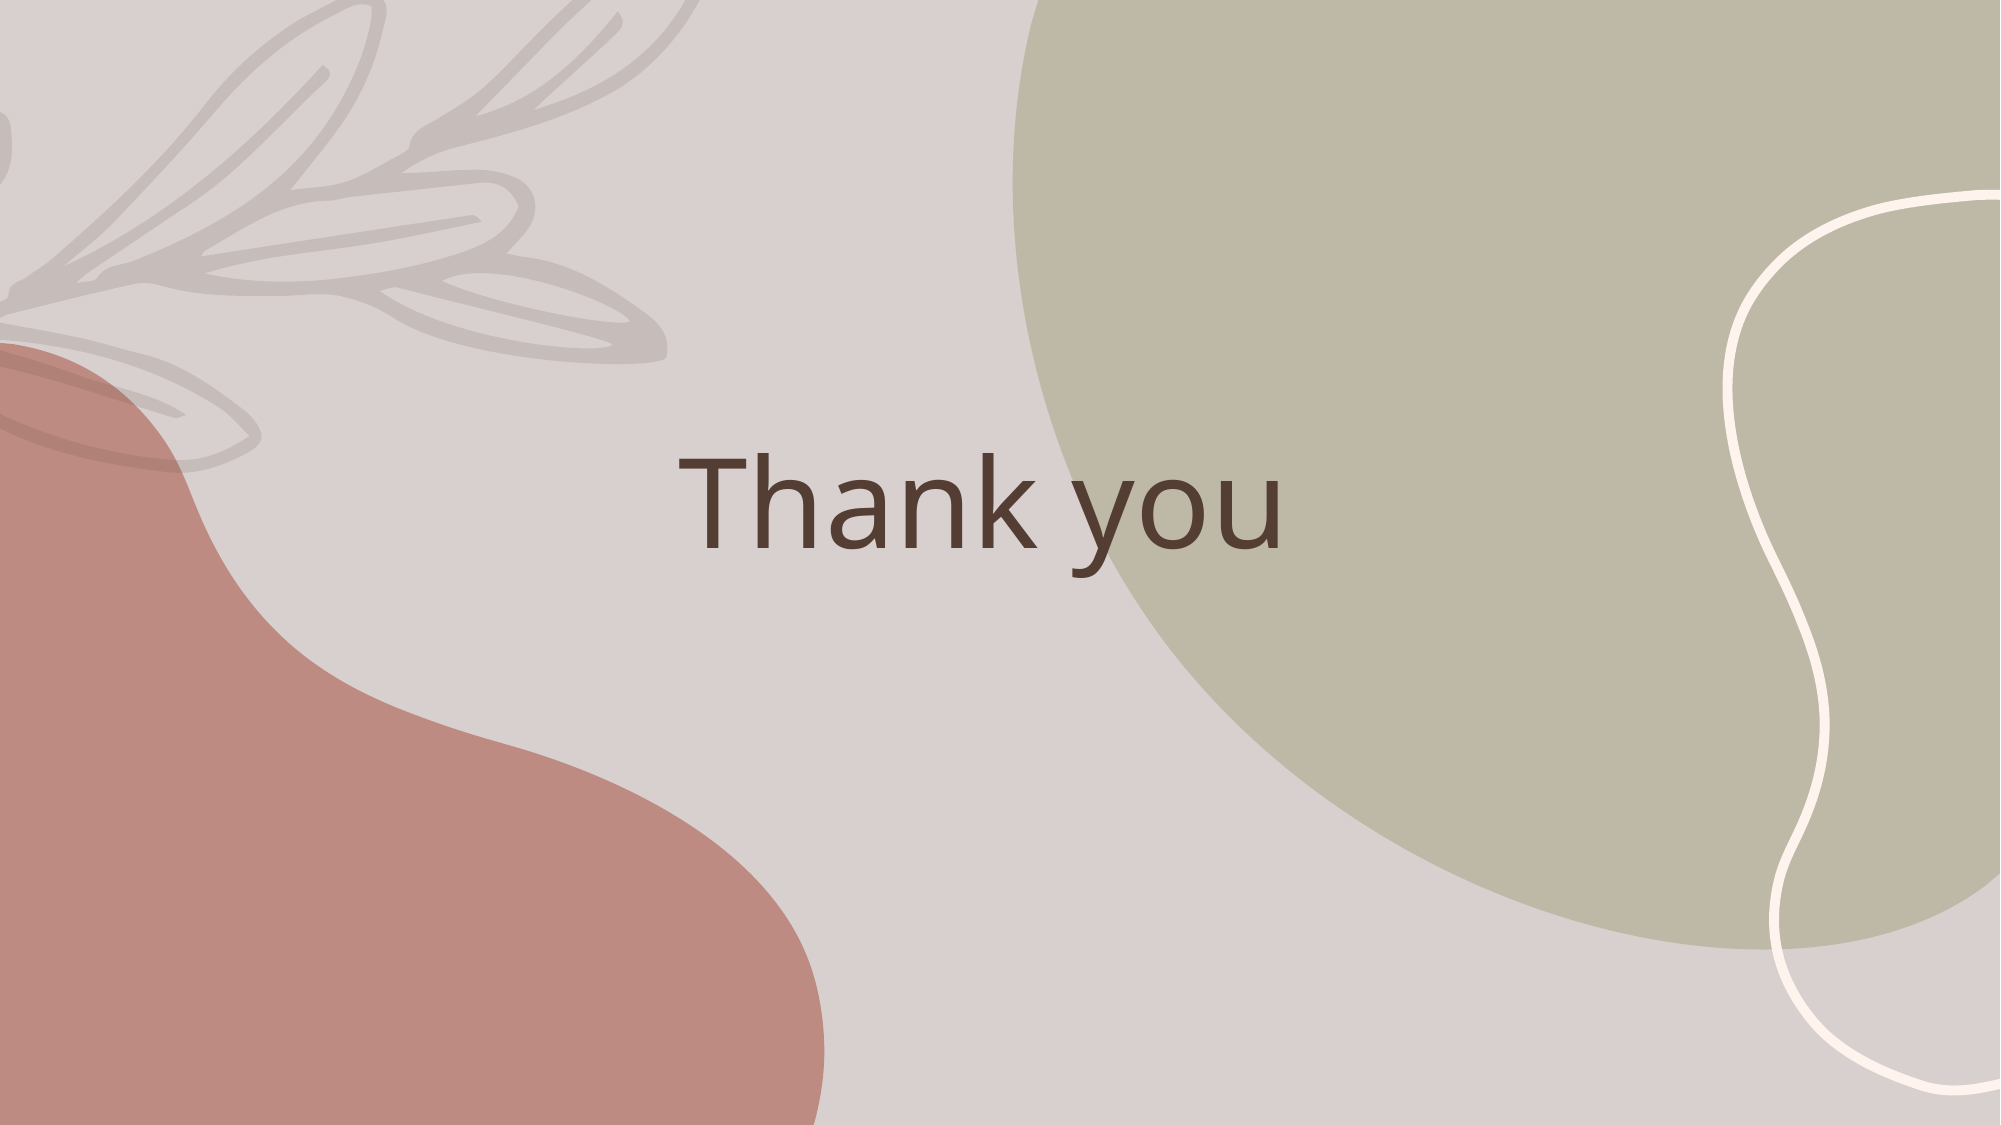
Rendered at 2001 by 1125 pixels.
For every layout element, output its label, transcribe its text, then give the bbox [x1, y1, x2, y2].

title Thank you [249, 191, 1750, 584]
